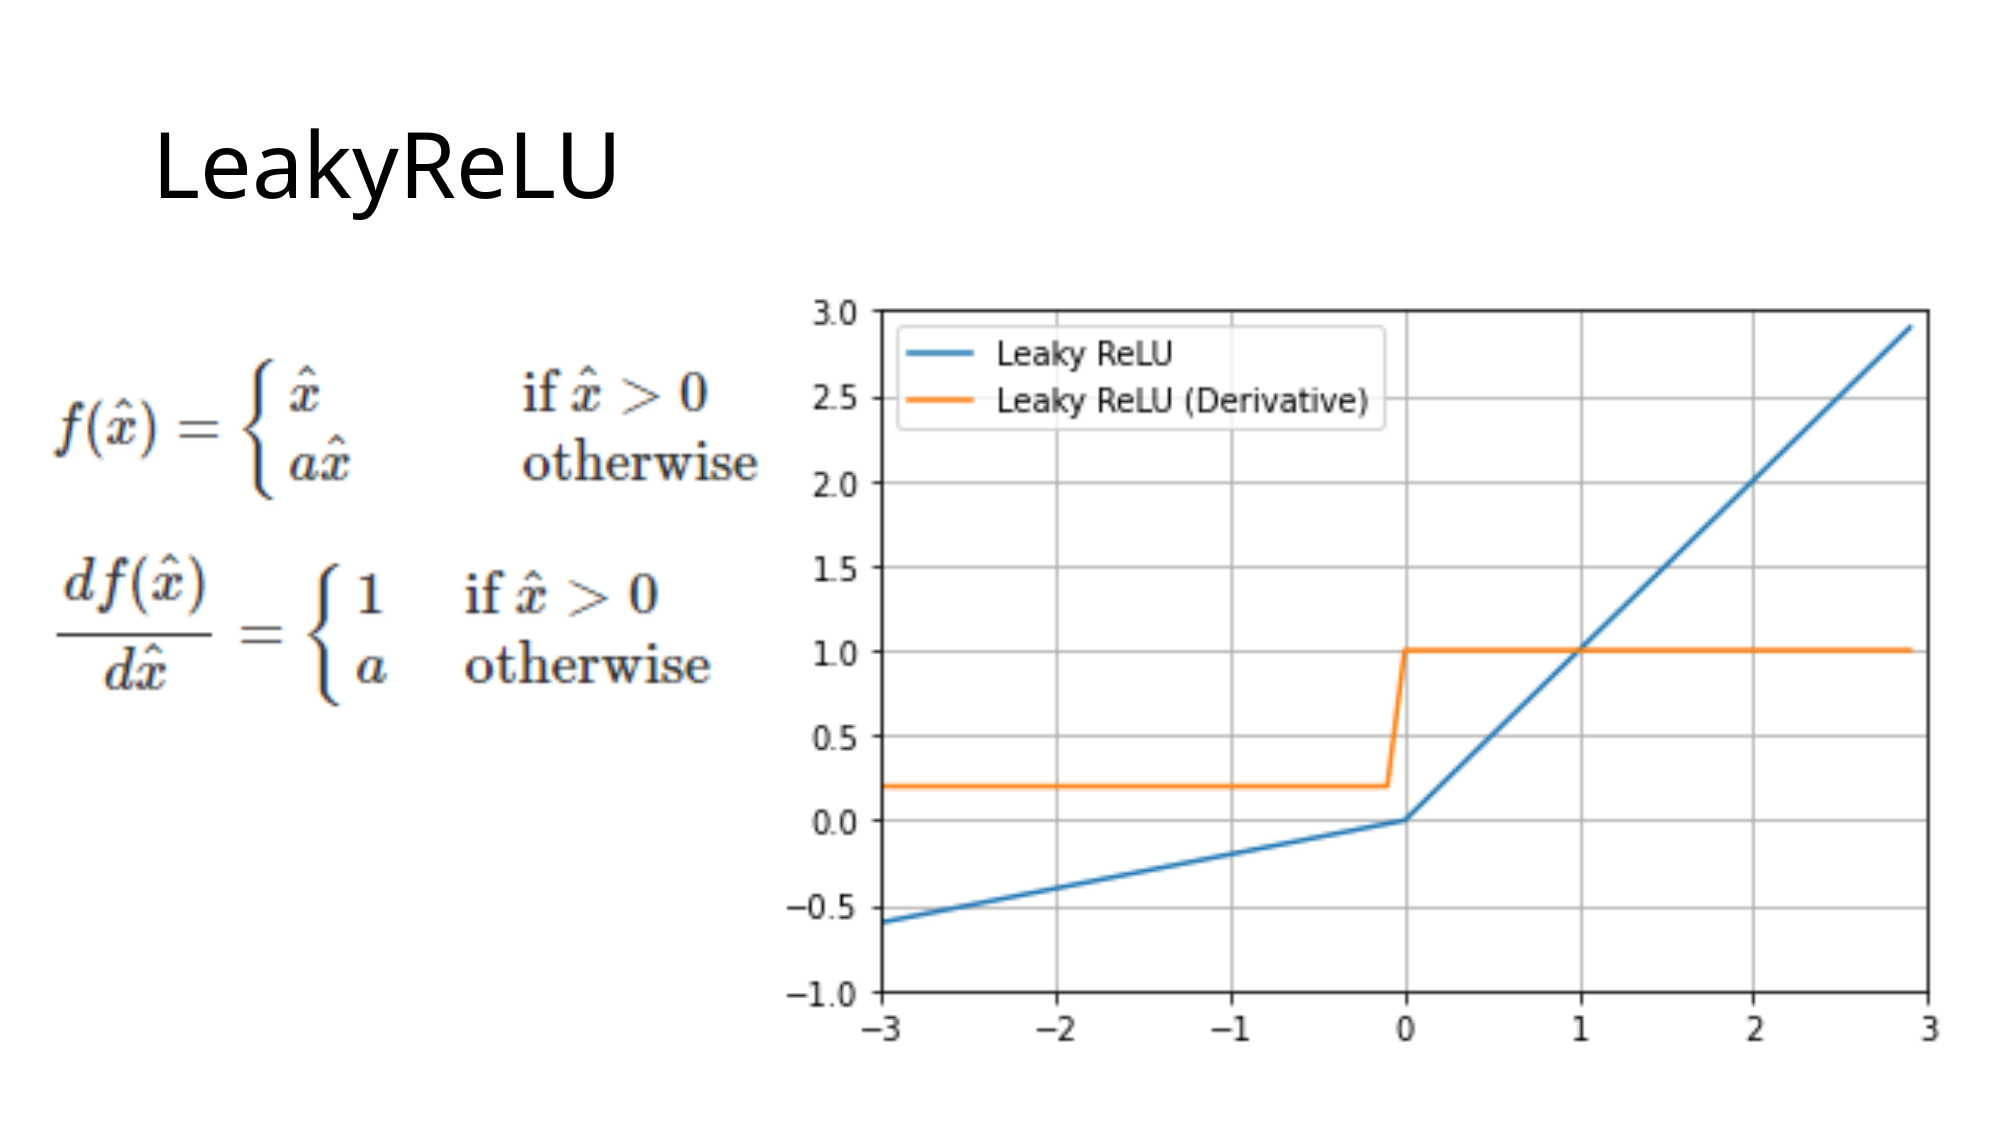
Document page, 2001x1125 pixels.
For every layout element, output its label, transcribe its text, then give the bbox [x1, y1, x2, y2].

picture [34, 532, 754, 731]
picture [43, 279, 1959, 1067]
title LeakyReLU [137, 59, 1863, 278]
